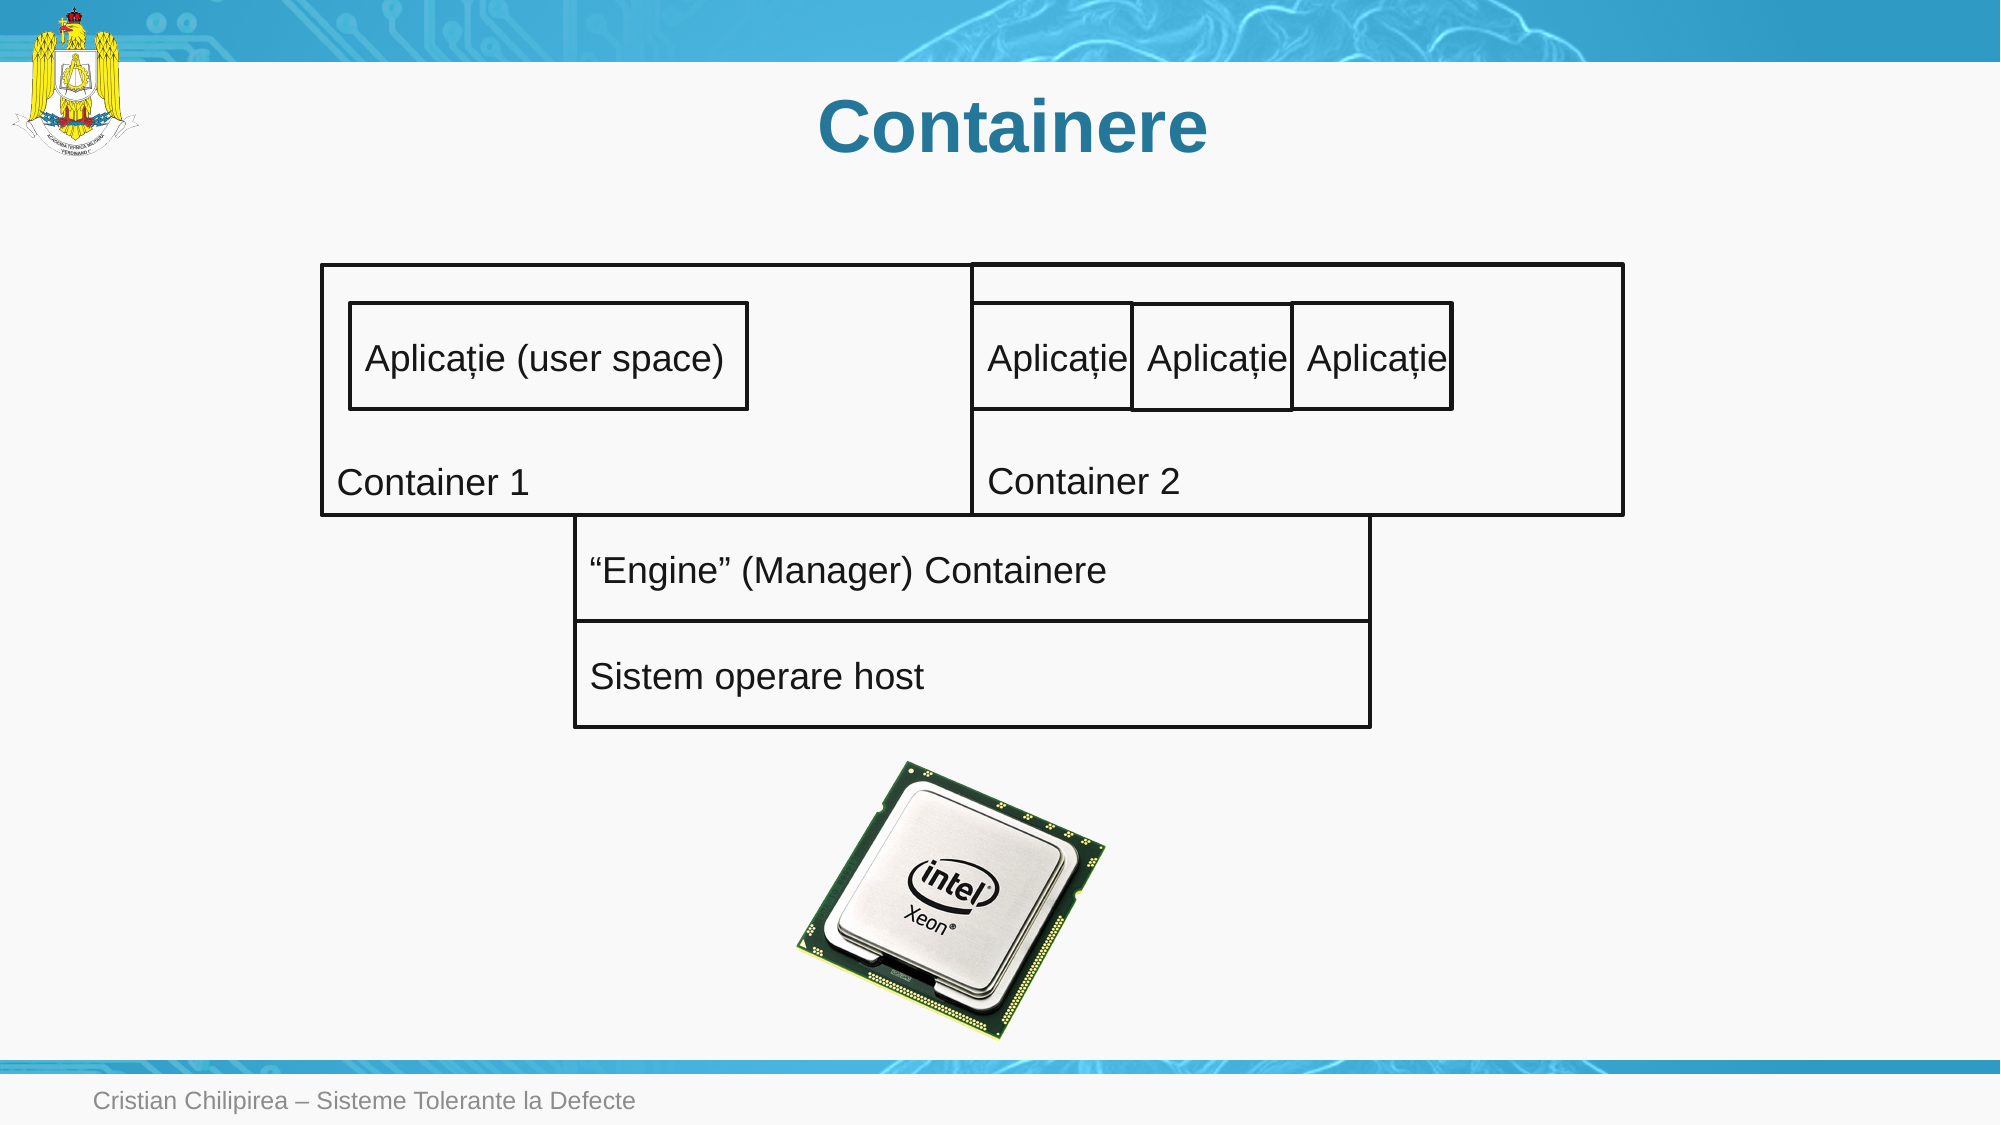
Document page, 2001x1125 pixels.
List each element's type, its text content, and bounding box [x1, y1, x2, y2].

title Containere [150, 76, 1876, 180]
picture [0, 0, 2000, 156]
text_box Container 1 [321, 264, 973, 516]
picture [792, 756, 1108, 1046]
text_box Container 2 [972, 264, 1623, 515]
text_box Sistem operare host [574, 622, 1370, 728]
text_box “Engine” (Manager) Containere [574, 515, 1370, 622]
footer Cristian Chilipirea – Sisteme Tolerante la Defecte [77, 1073, 1338, 1125]
picture [0, 1060, 2000, 1074]
